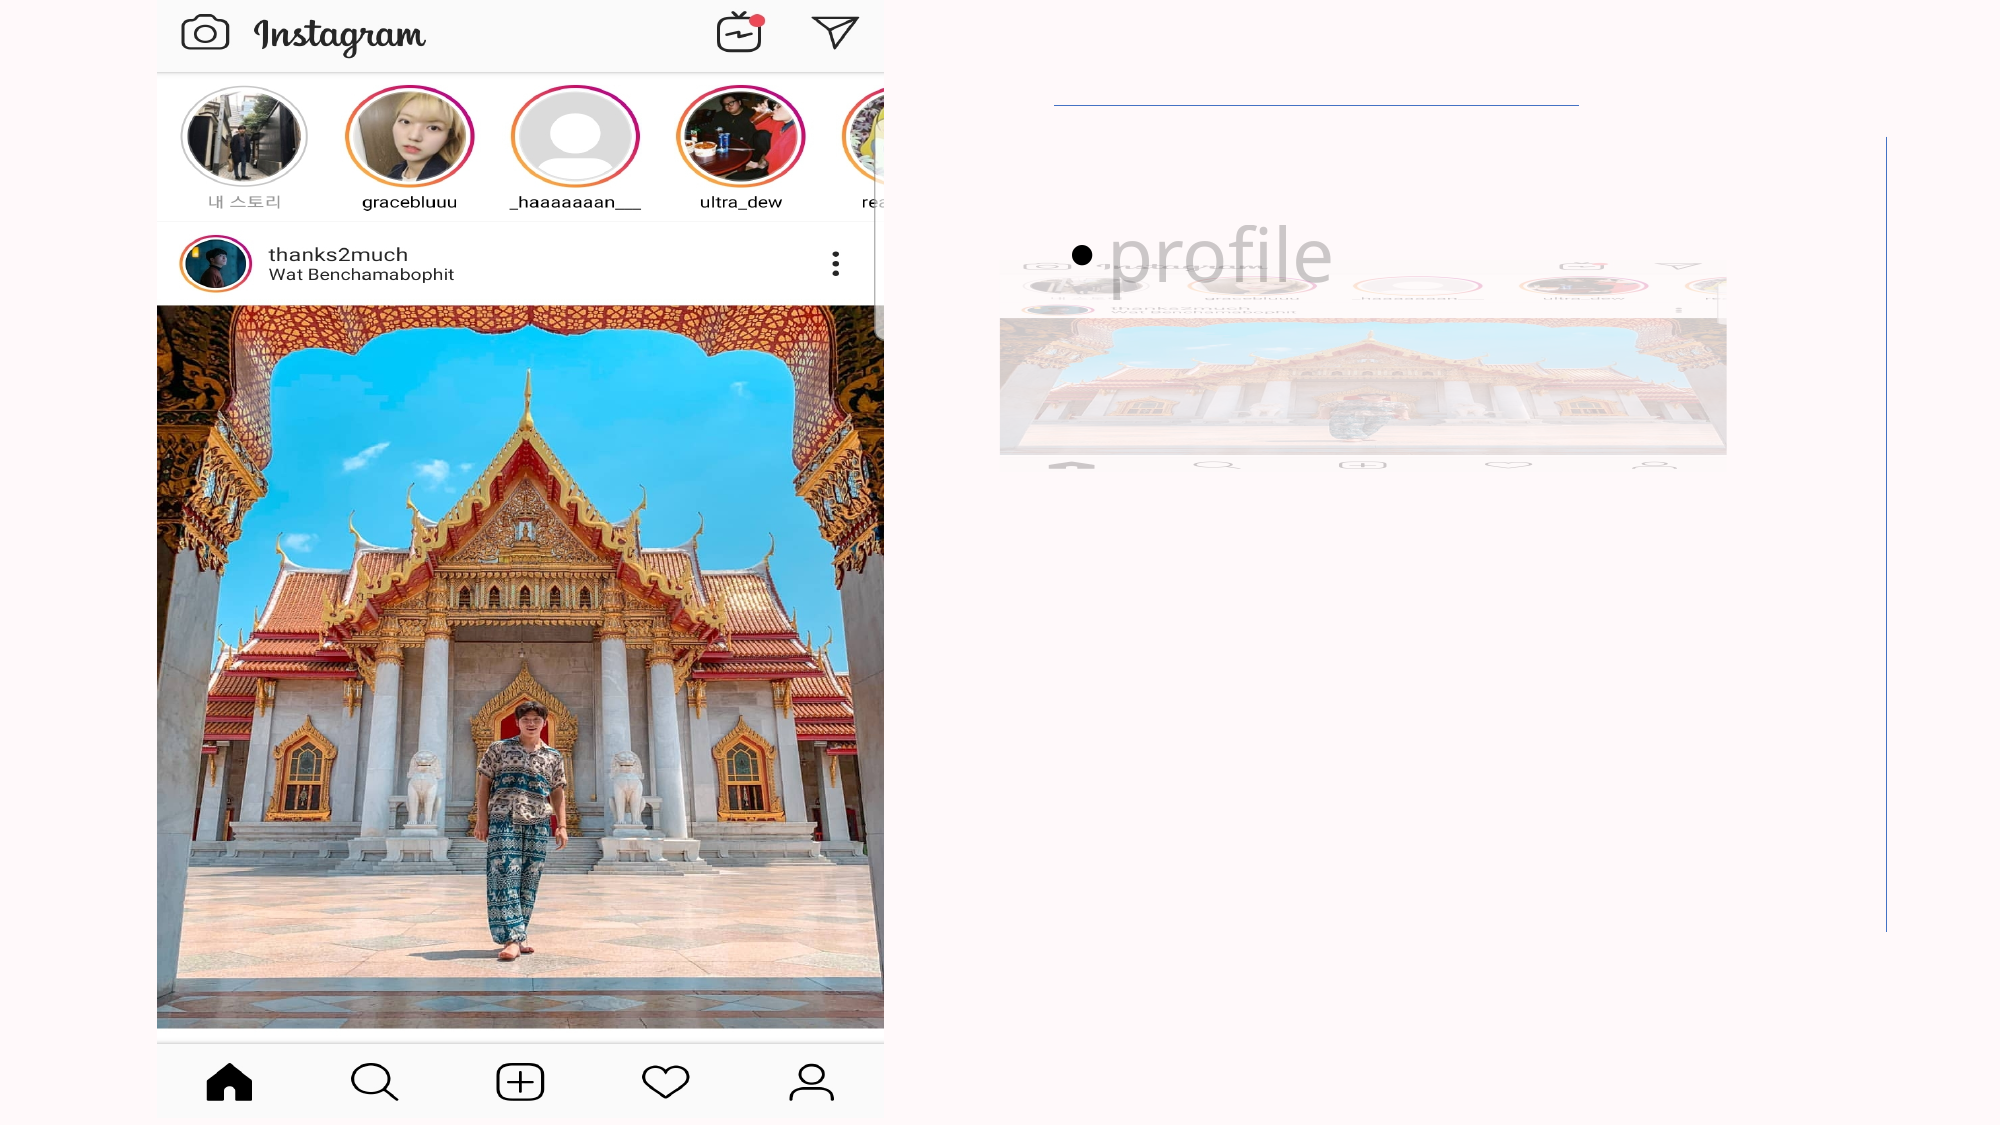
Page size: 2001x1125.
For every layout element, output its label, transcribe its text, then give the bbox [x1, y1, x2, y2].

text_box [156, 0, 885, 1118]
text_box [999, 260, 1728, 472]
list profile [1054, 210, 1513, 311]
